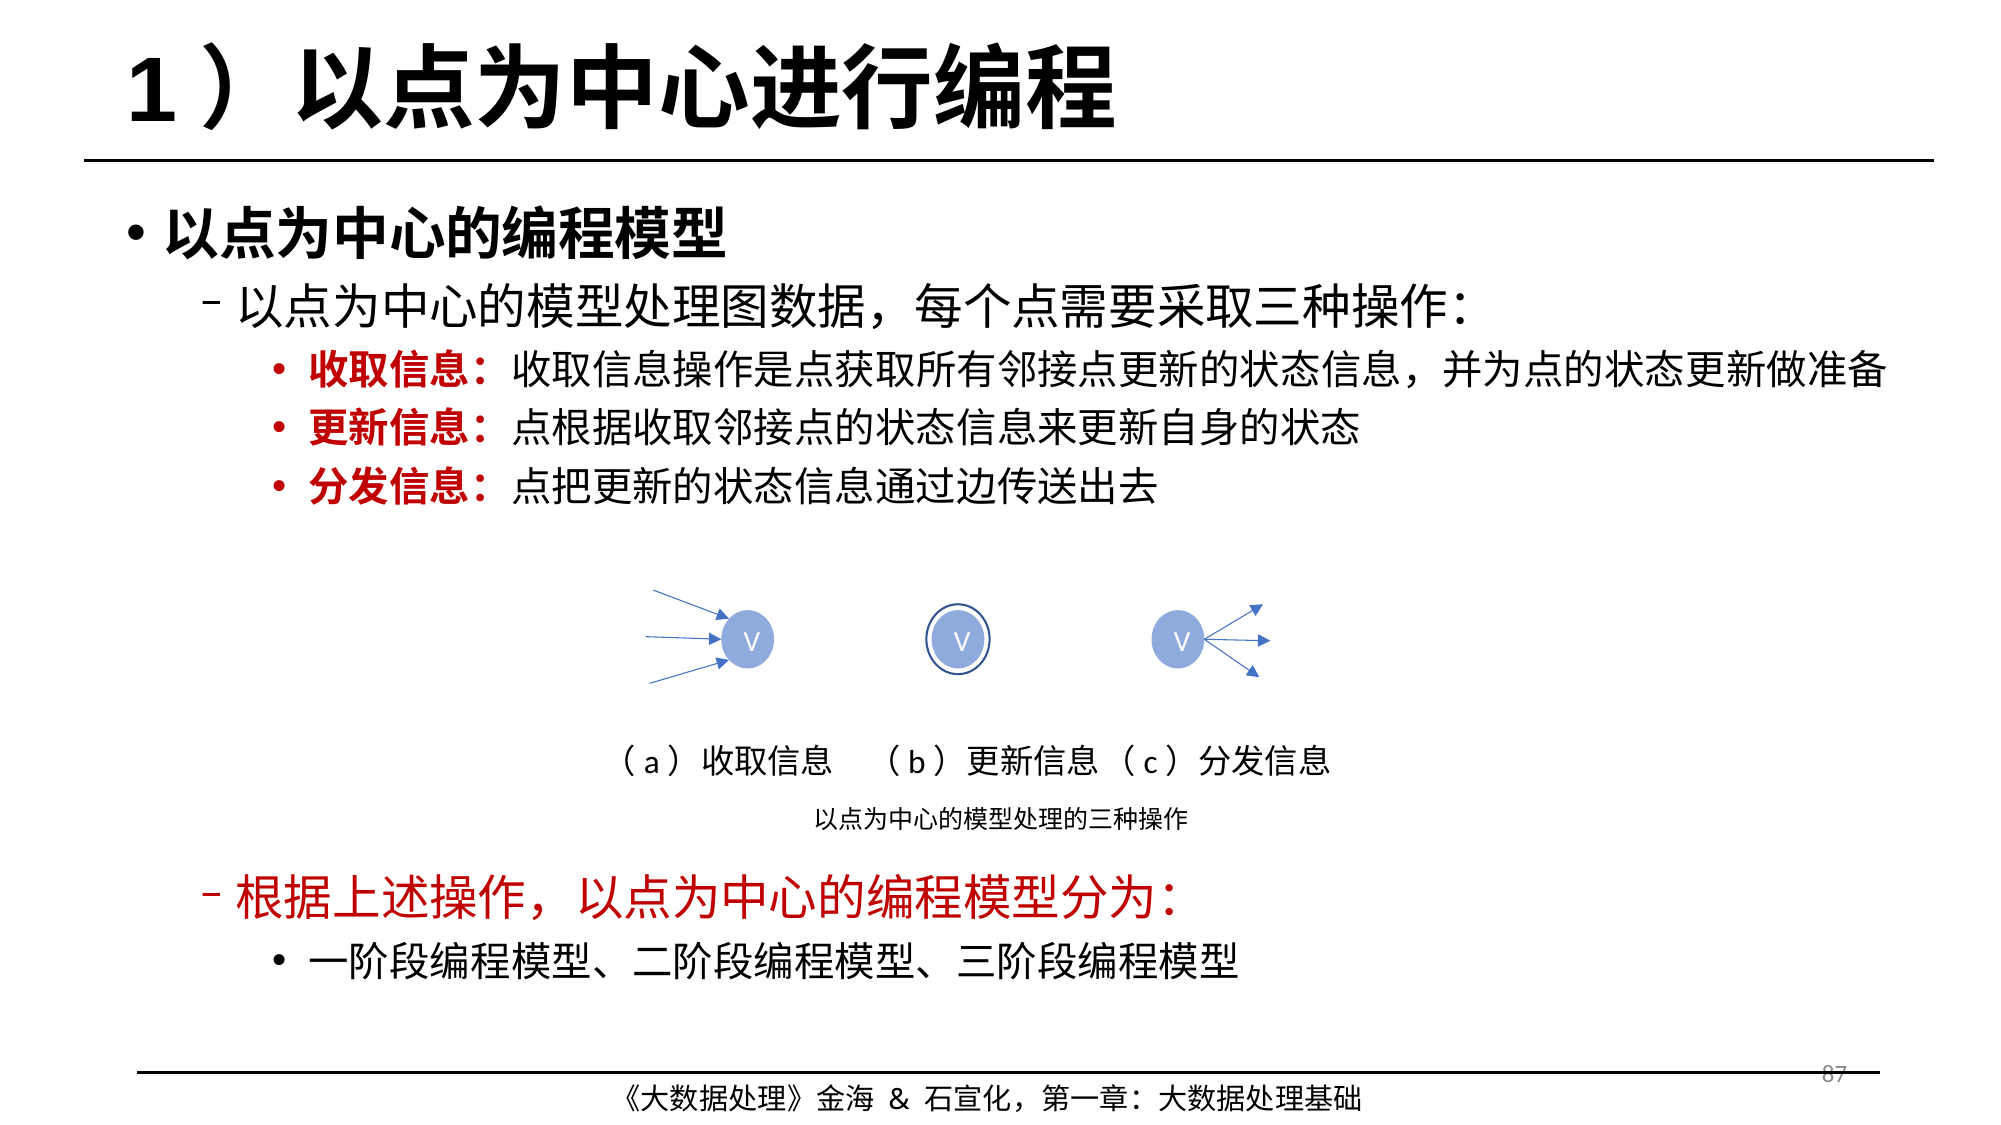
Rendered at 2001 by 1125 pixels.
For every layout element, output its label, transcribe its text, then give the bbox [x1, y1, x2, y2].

text_box 以点为中心的模型处理的三种操作 [727, 796, 1275, 841]
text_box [587, 590, 1356, 793]
list 以点为中心的编程模型 以点为中心的模型处理图数据，每个点需要采取三种操作： 收取信息：收取信息操作是点获取所有邻接点更新的状态信息，并为点的状态更新做准备 更新信息：点根据收取邻接点的状态信息来更新自身的状态 分发信息：点把更新的状态信息通过边传送出去 根据上述操作，以点为中心的编程模型分为： 一阶段编程模型、二阶段编程模型、三阶段编程模型 [111, 190, 1905, 1014]
title 1）以点为中心进行编程 [111, 22, 1905, 161]
slide_number 87 [1412, 1042, 1863, 1103]
